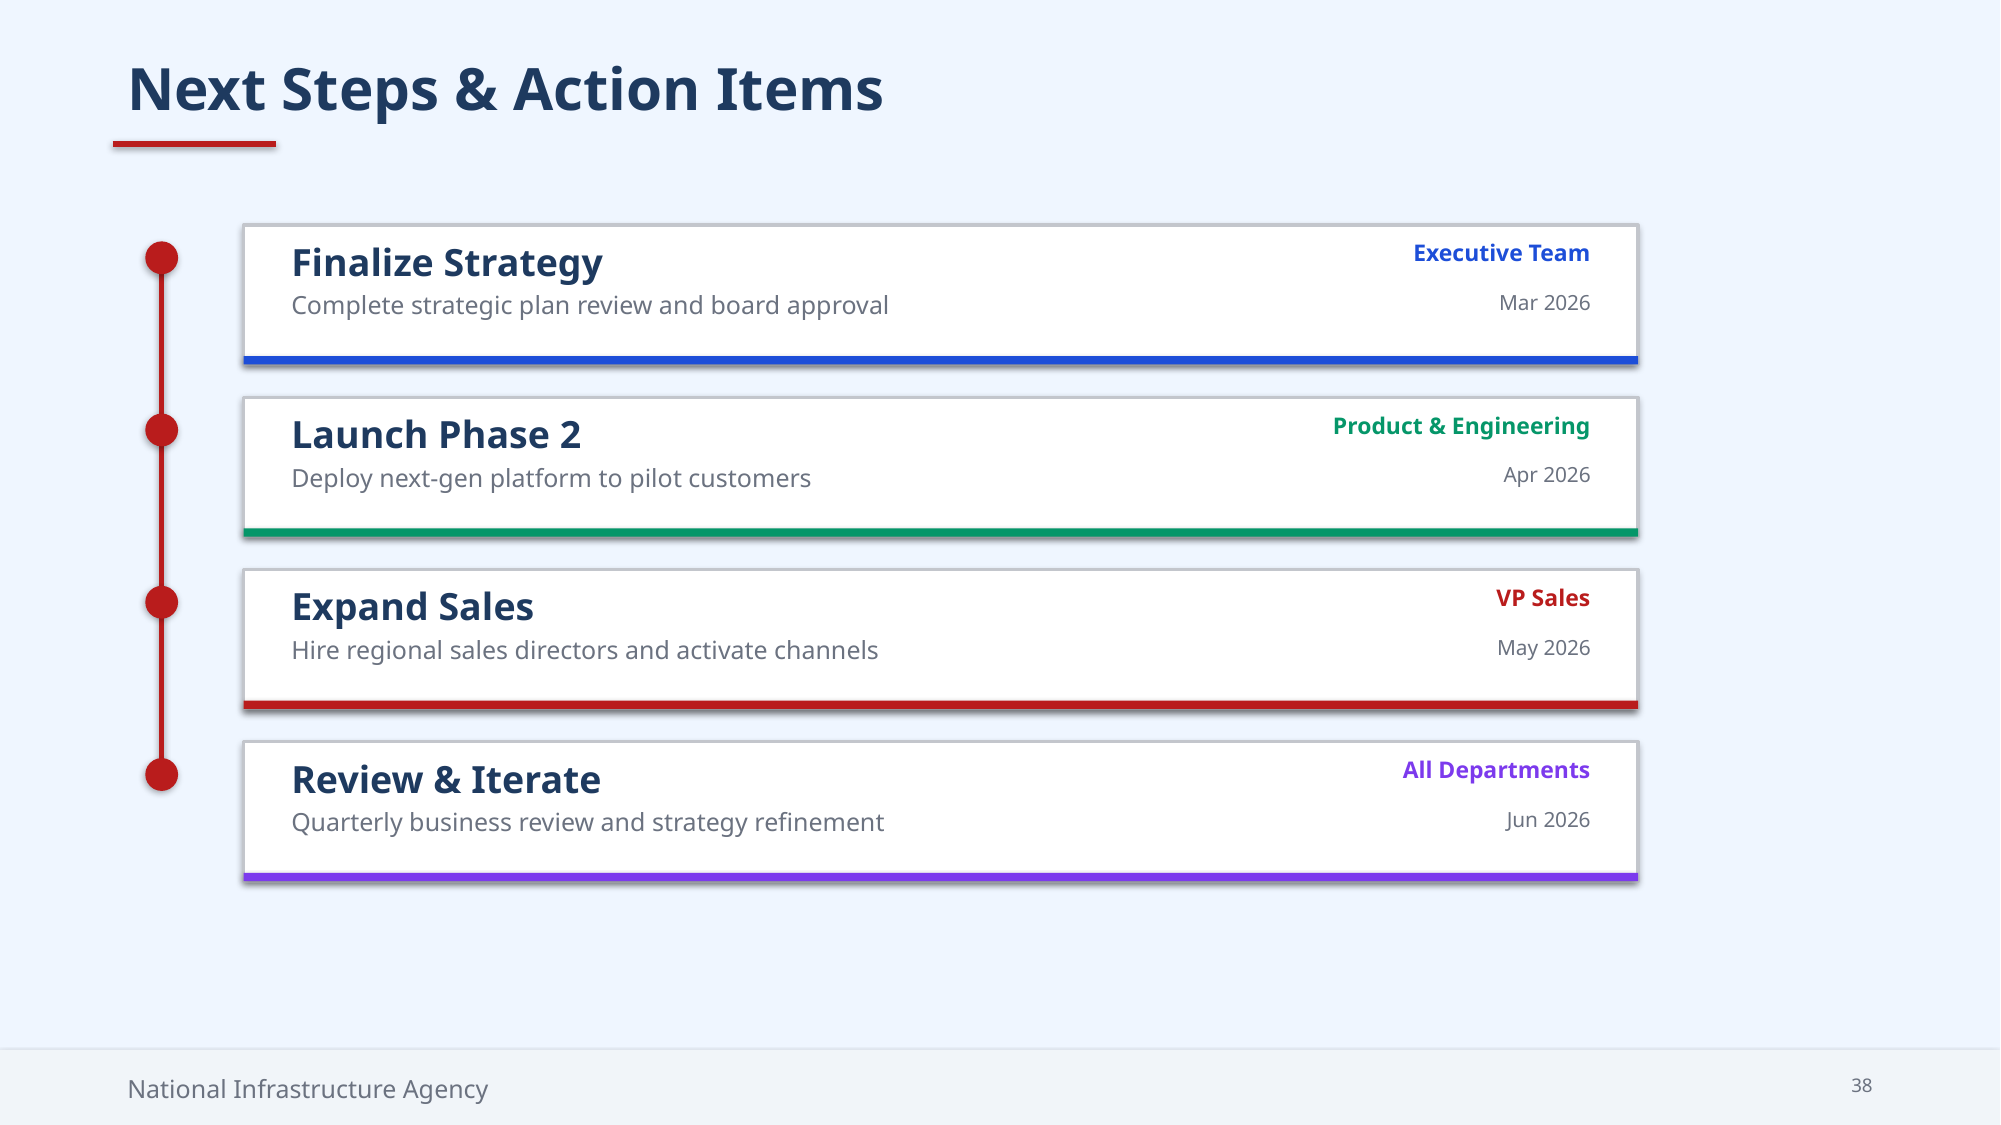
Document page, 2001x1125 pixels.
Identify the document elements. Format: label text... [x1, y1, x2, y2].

text_box Complete strategic plan review and board approval [276, 282, 1097, 328]
text_box Product & Engineering [1227, 403, 1606, 446]
text_box [144, 413, 157, 447]
text_box [243, 700, 1639, 710]
text_box Deploy next-gen platform to pilot customers [276, 454, 1097, 500]
text_box [0, 0, 2000, 1049]
text_box Review & Iterate [276, 748, 1097, 799]
text_box National Infrastructure Agency [112, 1066, 605, 1112]
text_box VP Sales [1227, 576, 1606, 619]
text_box Quarterly business review and strategy refinement [276, 799, 1097, 844]
text_box Executive Team [1227, 231, 1606, 274]
text_box [144, 585, 157, 619]
text_box Expand Sales [276, 575, 1097, 626]
text_box [243, 224, 1639, 355]
text_box [144, 240, 179, 275]
text_box Apr 2026 [1227, 454, 1606, 495]
text_box [243, 355, 1639, 365]
text_box Next Steps & Action Items [112, 45, 1888, 130]
text_box [243, 741, 1639, 872]
text_box 38 [1821, 1066, 1888, 1104]
text_box Launch Phase 2 [276, 403, 1097, 454]
text_box Jun 2026 [1227, 799, 1606, 839]
text_box Hire regional sales directors and activate channels [276, 626, 1097, 672]
text_box [243, 872, 1639, 882]
text_box [243, 569, 1639, 699]
text_box [243, 528, 1639, 537]
text_box [0, 1049, 2000, 1125]
text_box [144, 757, 179, 792]
text_box Finalize Strategy [276, 231, 1097, 282]
text_box Mar 2026 [1227, 282, 1606, 323]
text_box [243, 396, 1639, 527]
text_box May 2026 [1227, 626, 1606, 667]
text_box All Departments [1227, 748, 1606, 791]
text_box [167, 585, 179, 619]
text_box [167, 413, 179, 447]
